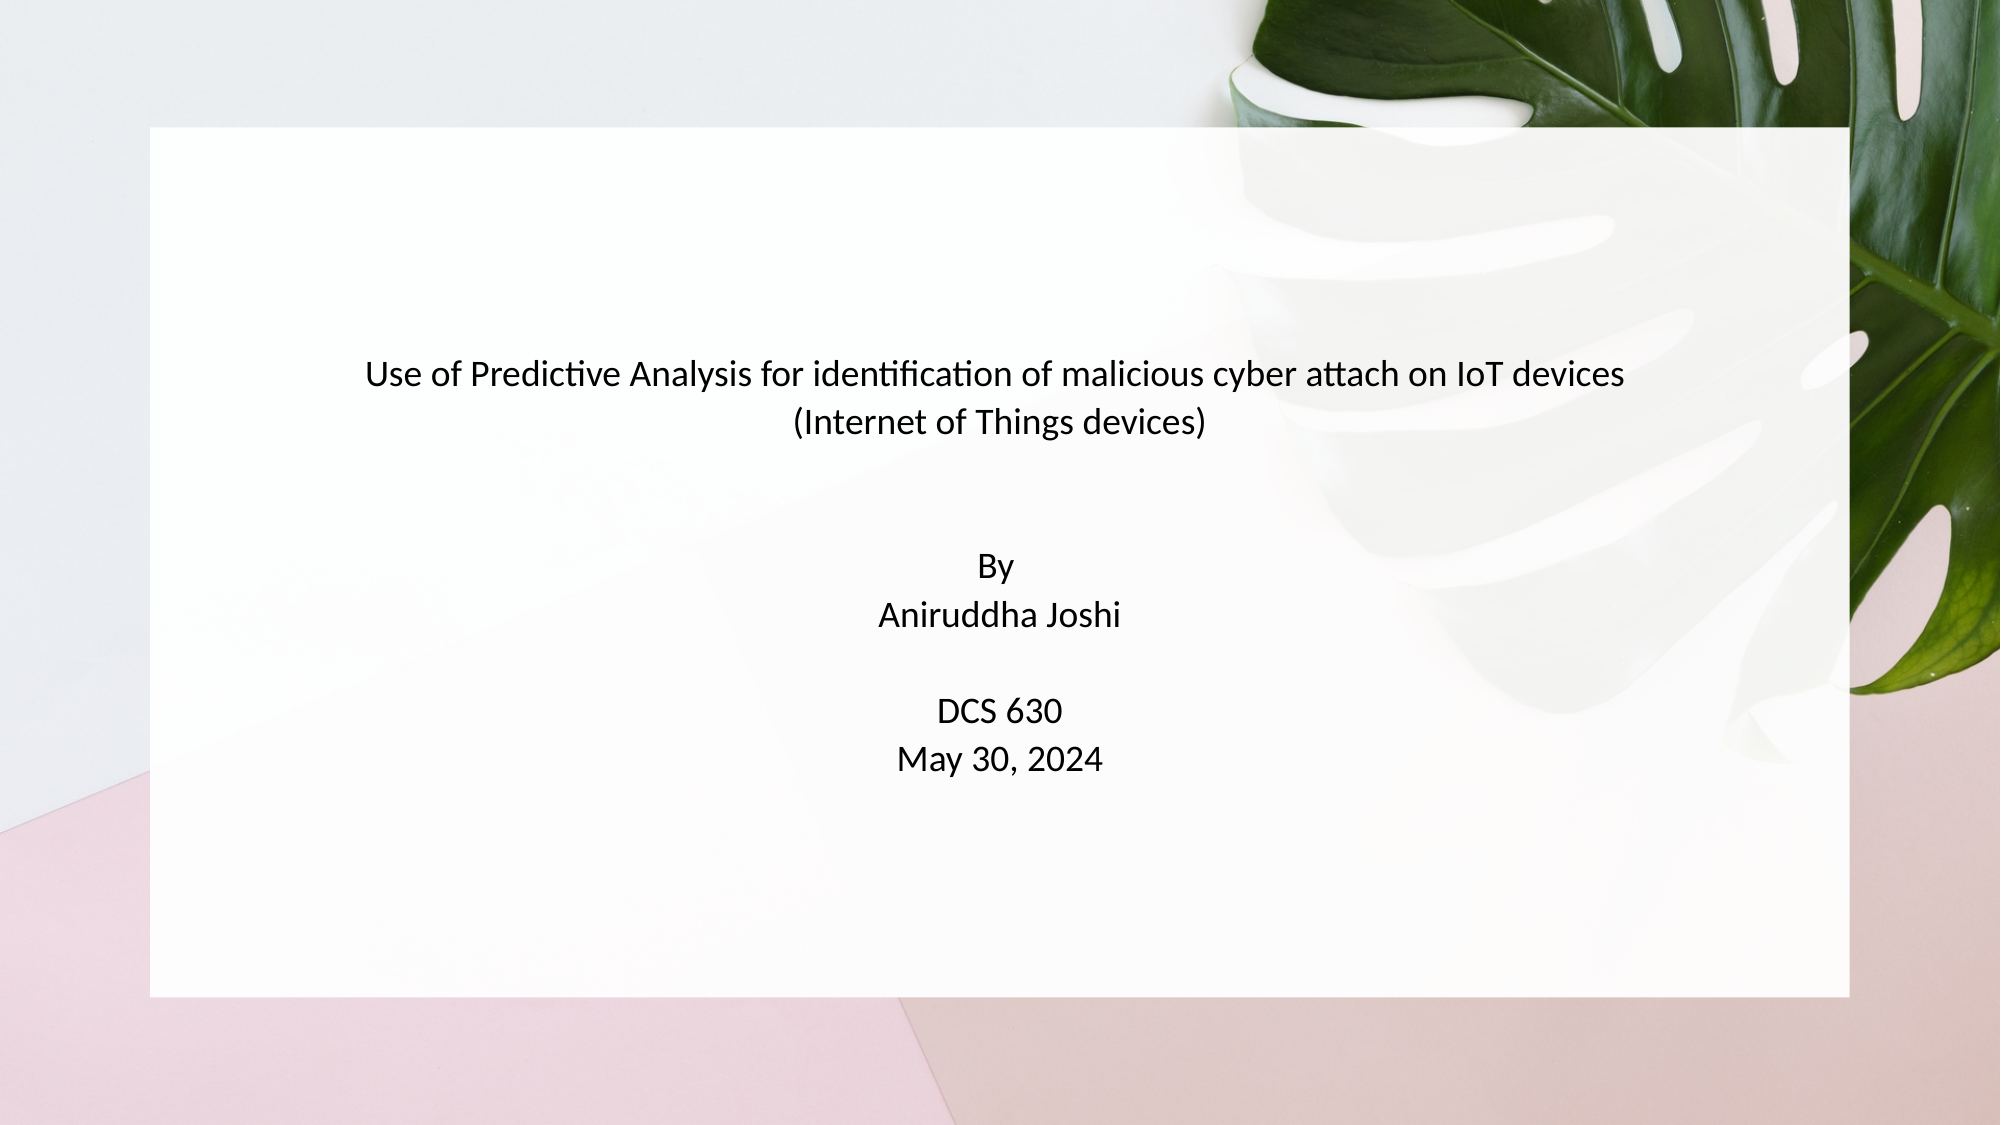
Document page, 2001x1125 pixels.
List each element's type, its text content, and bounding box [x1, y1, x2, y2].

picture [0, 0, 2000, 1125]
title Use of Predictive Analysis for identification of malicious cyber attach on IoT devices (Internet of Things devices) By Aniruddha Joshi DCS 630 May 30, 2024 [249, 375, 1750, 750]
